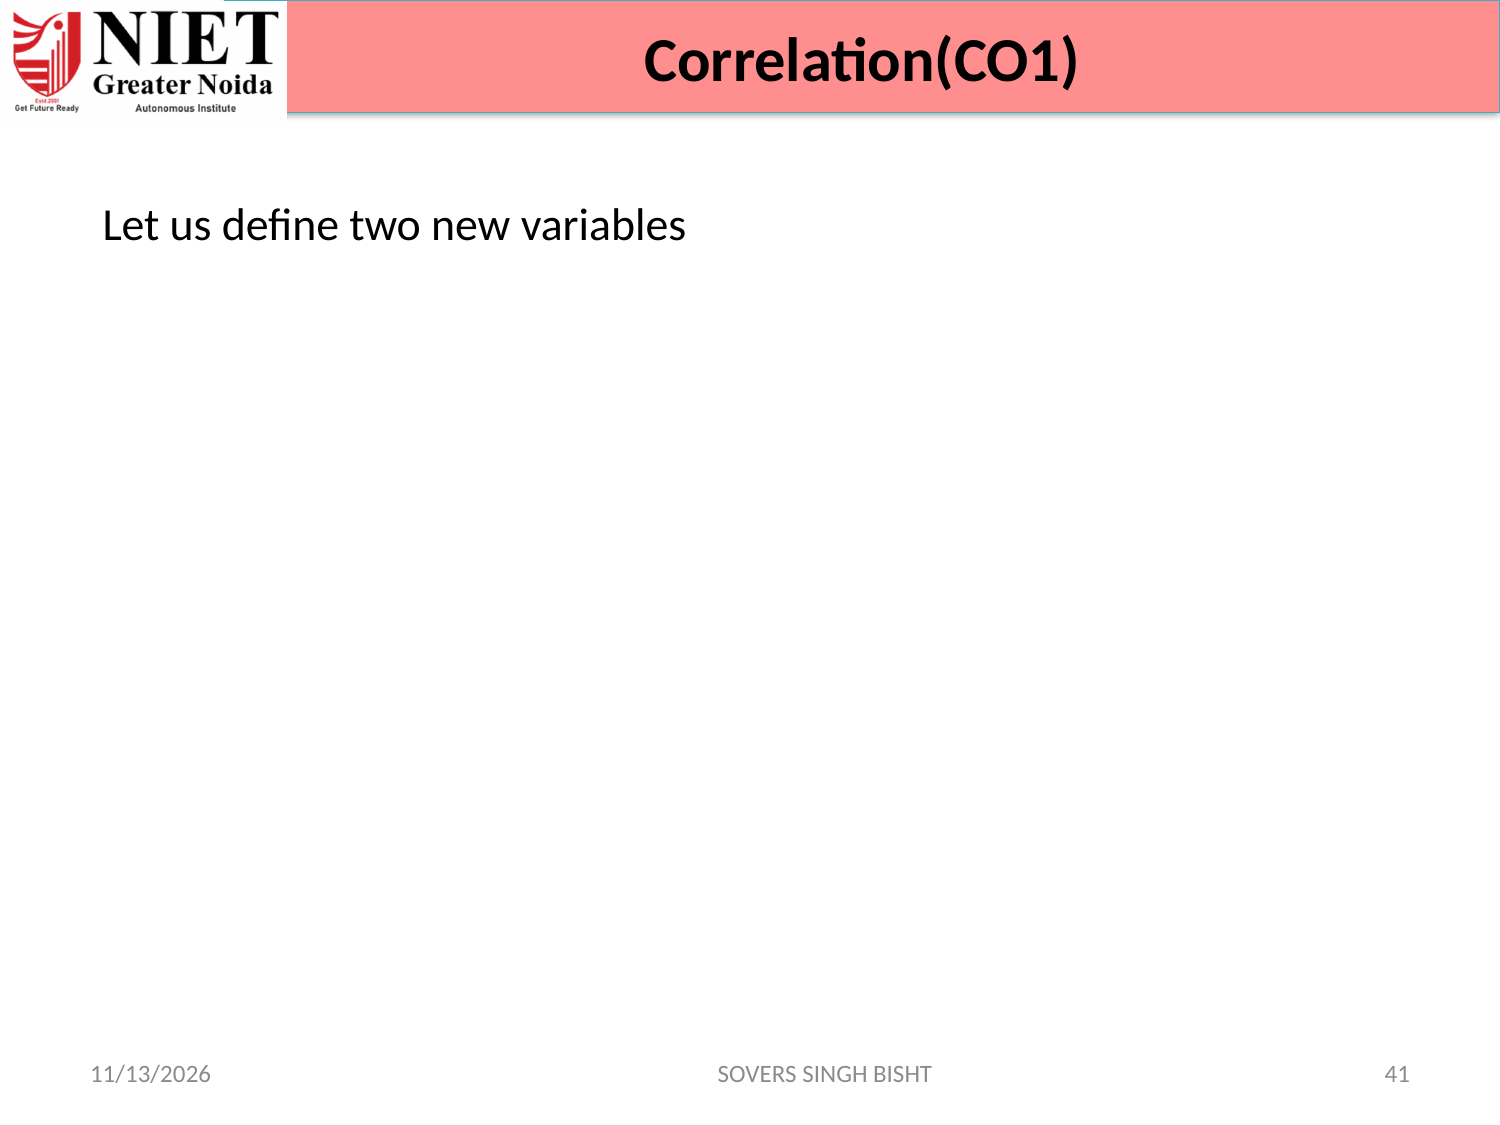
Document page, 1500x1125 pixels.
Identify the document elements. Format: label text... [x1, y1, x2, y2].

text_box Correlation(CO1) [288, 0, 1500, 113]
footer SOVERS SINGH BISHT [412, 1042, 1074, 1103]
slide_number 41 [1074, 1042, 1425, 1103]
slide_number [75, 1042, 412, 1103]
picture [0, 0, 288, 135]
